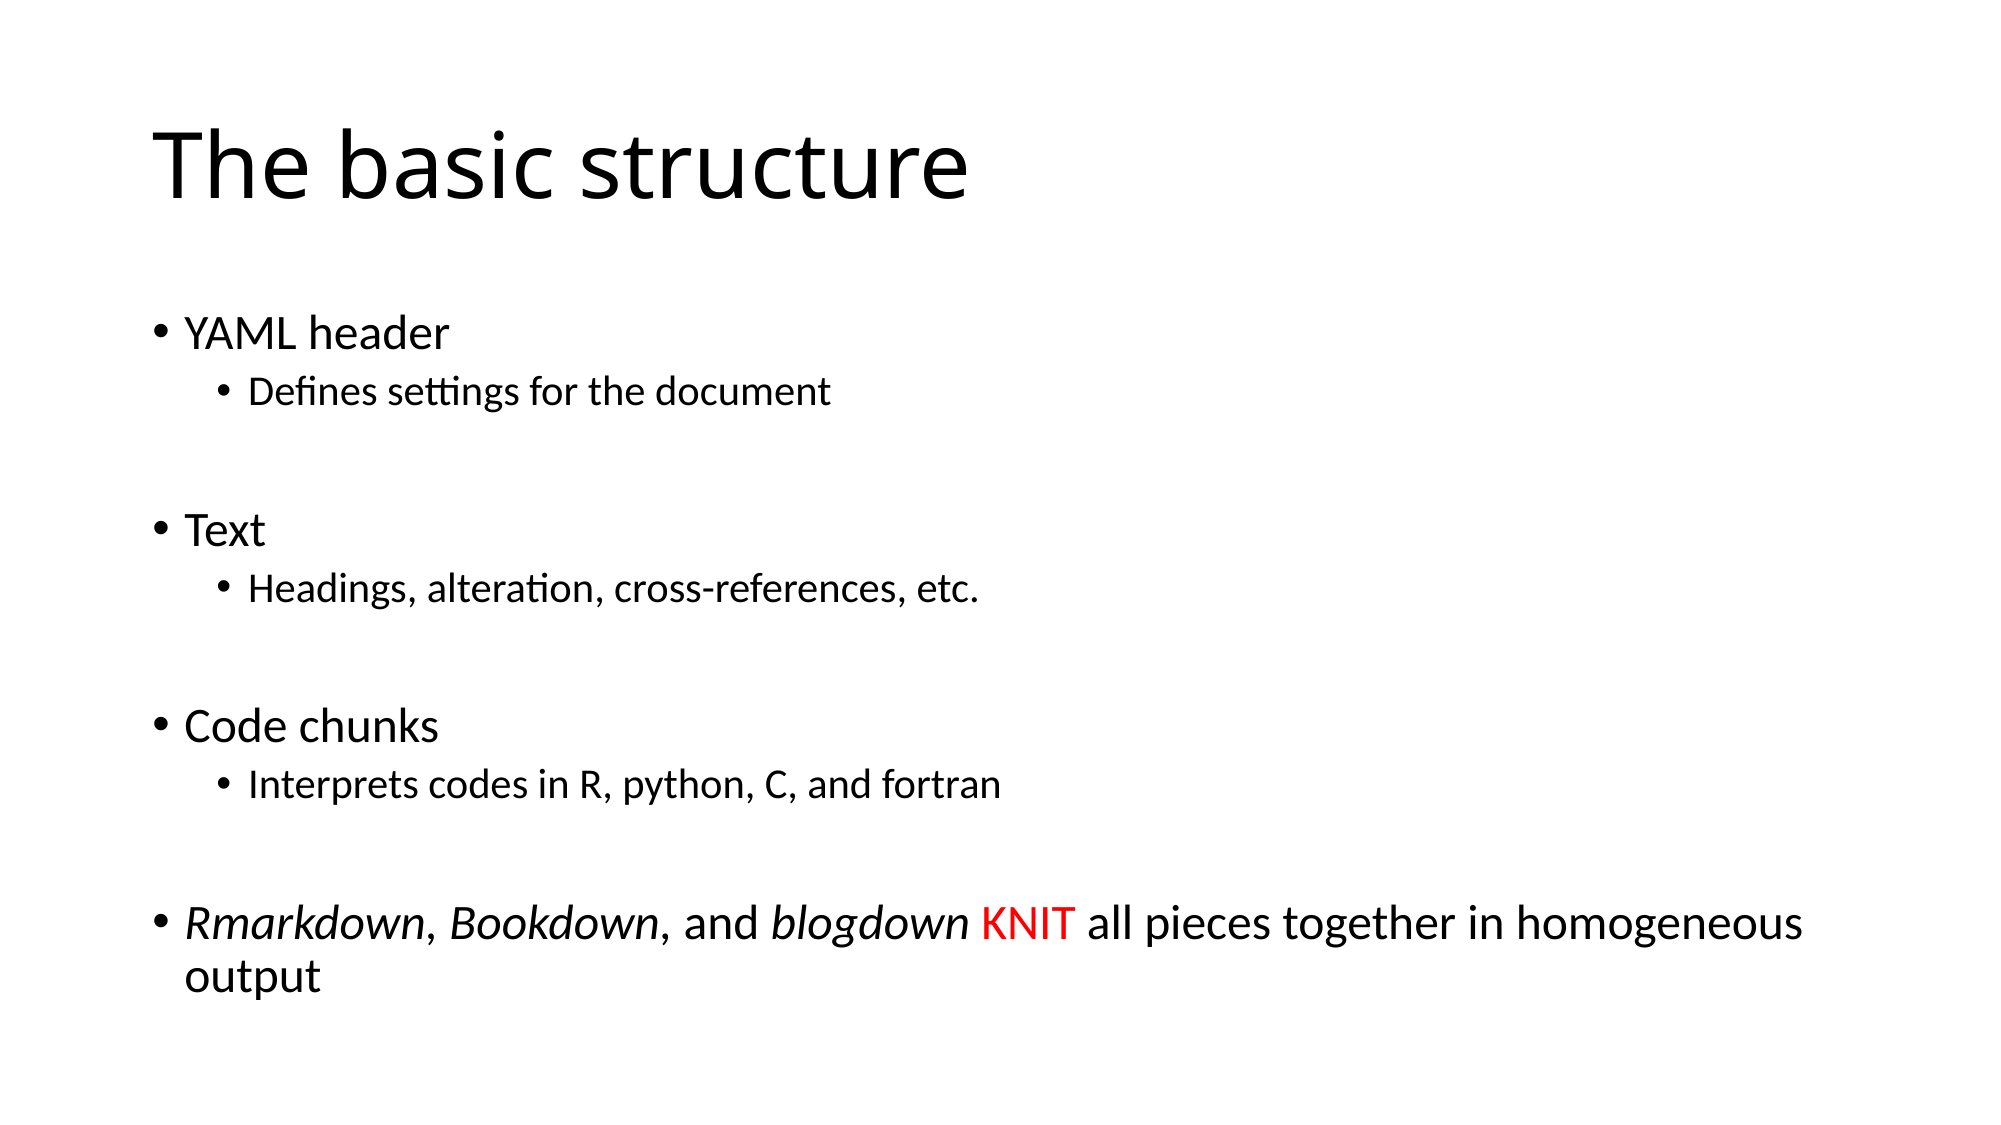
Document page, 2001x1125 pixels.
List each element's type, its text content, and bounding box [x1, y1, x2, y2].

list YAML header Defines settings for the document Text Headings, alteration, cross-references, etc. Code chunks Interprets codes in R, python, C, and fortran Rmarkdown, Bookdown, and blogdown KNIT all pieces together in homogeneous output [137, 299, 1863, 1014]
title The basic structure [137, 59, 1863, 278]
